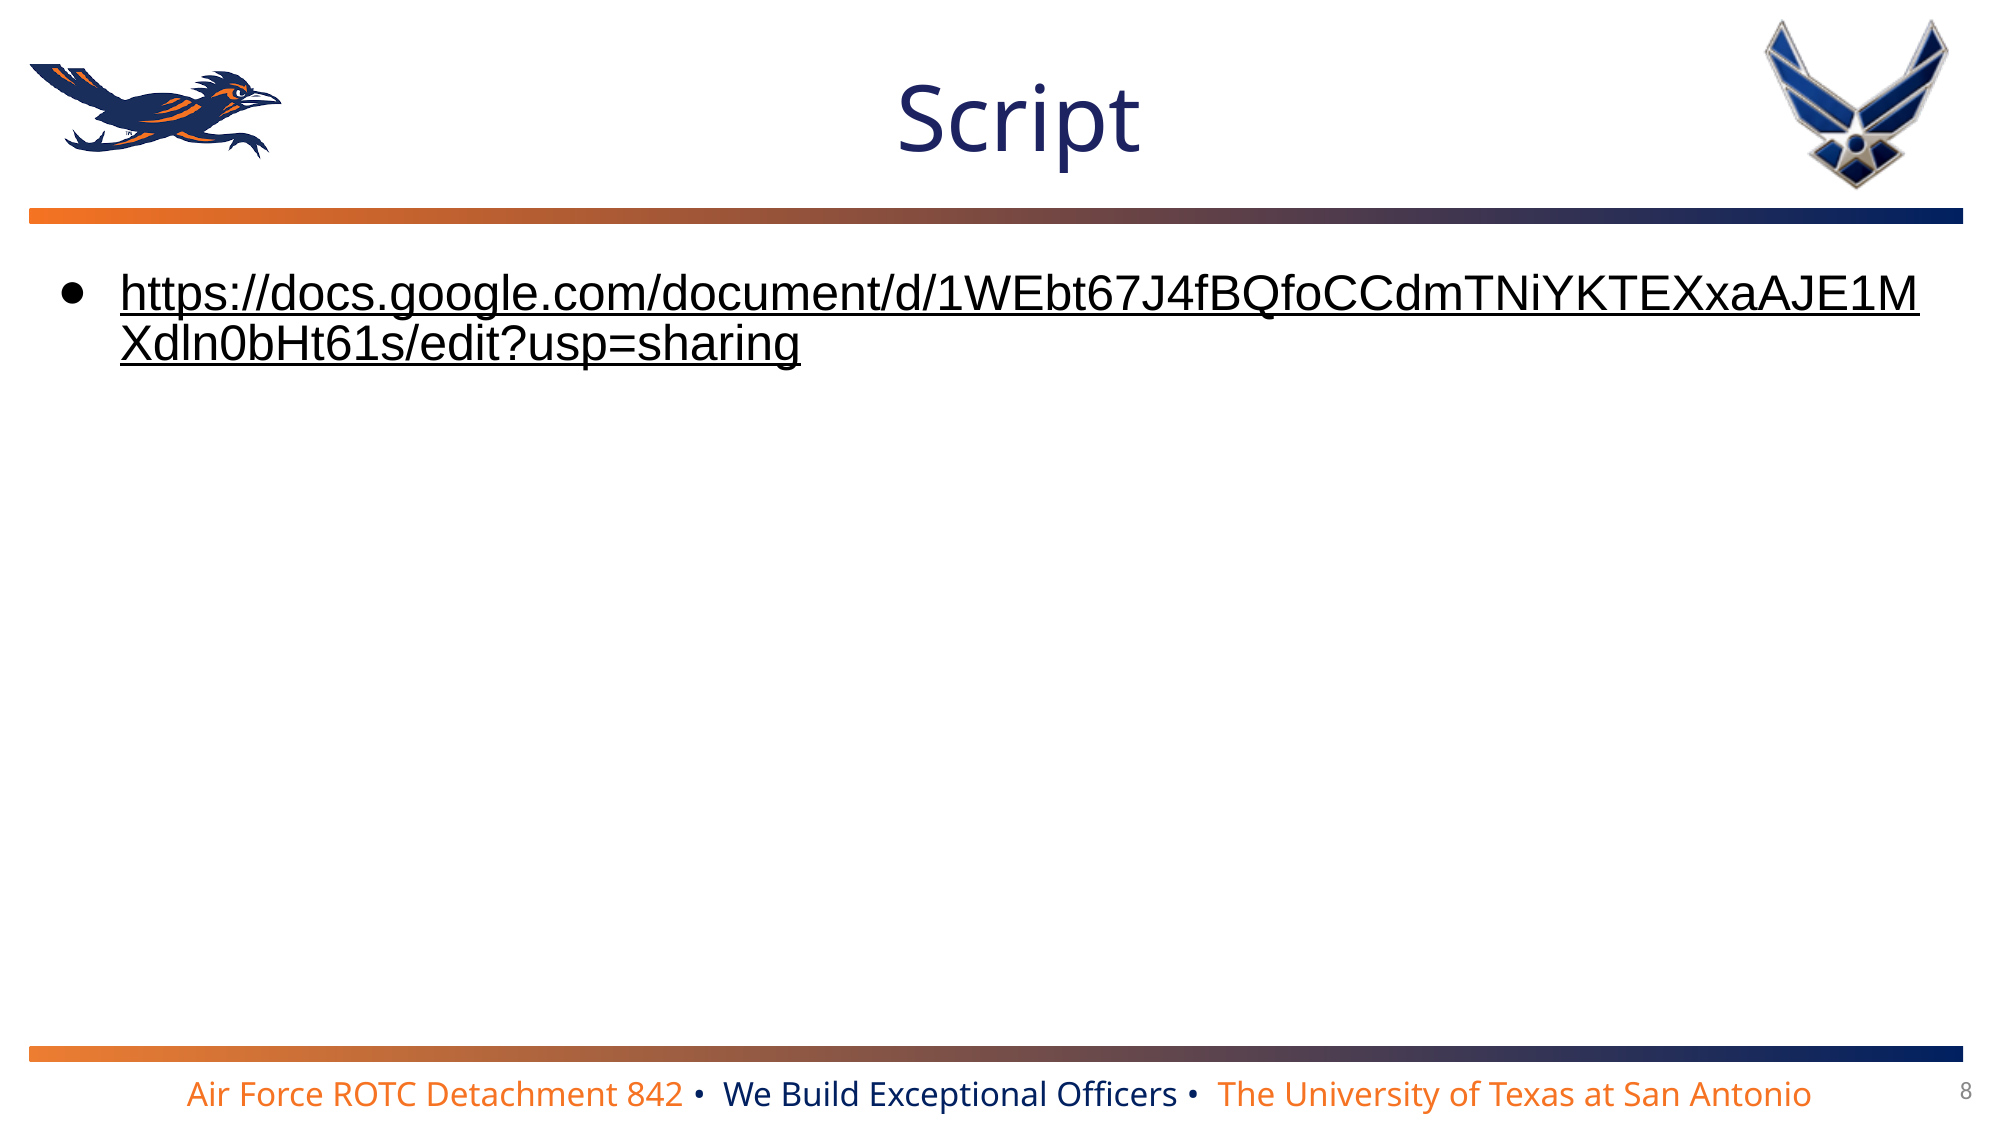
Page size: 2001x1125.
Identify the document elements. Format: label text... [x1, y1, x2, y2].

text_box Air Force ROTC Detachment 842 • We Build Exceptional Officers • The University of Texas at San Antonio [0, 1065, 2000, 1121]
text_box [29, 1046, 1964, 1062]
text_box Script [543, 52, 1719, 178]
text_box [543, 208, 1964, 224]
text_box [50, 50, 543, 543]
picture [29, 64, 282, 161]
slide_number ‹#› [1745, 1059, 1988, 1120]
text_box https://docs.google.com/document/d/1WEbt67J4fBQfoCCdmTNiYKTEXxaAJE1MXdln0bHt61s/edit?usp=sharing [29, 253, 1964, 1021]
text_box [29, 208, 50, 224]
picture [1724, 18, 1988, 205]
